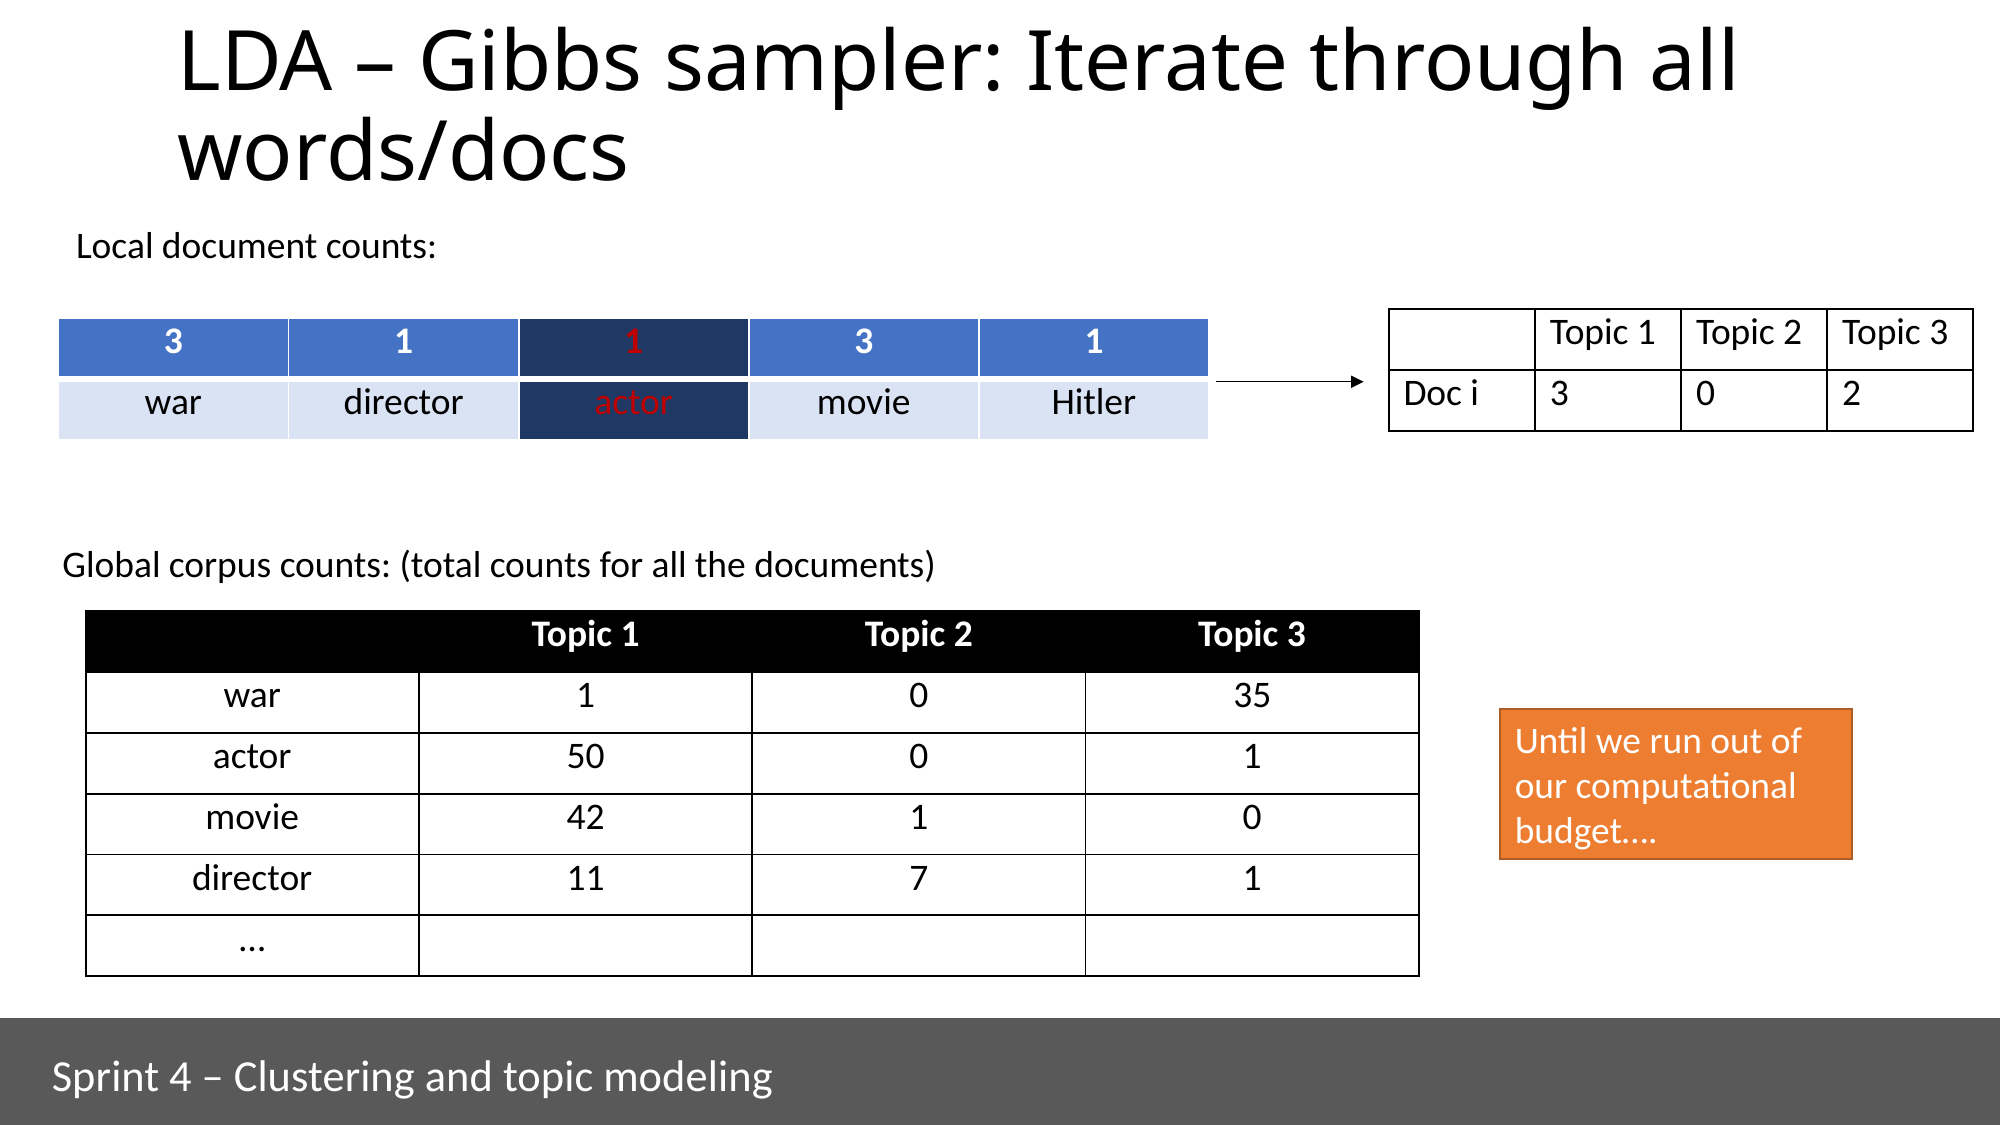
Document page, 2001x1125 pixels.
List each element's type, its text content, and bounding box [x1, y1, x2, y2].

table_cell [1086, 916, 1418, 975]
table_cell war [87, 673, 418, 732]
table_cell 1 [1086, 855, 1418, 914]
table_cell [753, 916, 1085, 975]
table_cell [420, 916, 751, 975]
table_cell 7 [753, 855, 1085, 914]
table_cell Doc i [1390, 371, 1534, 430]
table_header Topic 3 [1828, 310, 1972, 369]
table_cell 42 [420, 795, 751, 854]
text_box Global corpus counts: (total counts for all the documents) [47, 532, 1085, 592]
table_cell 1 [420, 673, 751, 732]
table_cell 2 [1828, 371, 1972, 430]
table_cell Hitler [980, 382, 1208, 439]
table_cell movie [750, 382, 978, 439]
table_cell 0 [753, 734, 1085, 793]
table_header Topic 2 [1682, 310, 1826, 369]
table_cell … [87, 916, 418, 975]
table_cell director [289, 382, 518, 439]
table_header Topic 3 [1086, 612, 1418, 671]
table_cell actor [520, 382, 748, 439]
table_header 1 [520, 319, 748, 376]
table_header 3 [750, 319, 978, 376]
table_cell 0 [1682, 371, 1826, 430]
title LDA – Gibbs sampler: Iterate through all words/docs [162, 0, 2000, 218]
table_cell 3 [1536, 371, 1680, 430]
text_box Until we run out of our computational budget…. [1499, 708, 1853, 860]
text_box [0, 1019, 2000, 1125]
table_cell movie [87, 795, 418, 854]
table_header Topic 2 [753, 612, 1085, 671]
table_header [1390, 310, 1534, 369]
table_cell war [59, 382, 288, 439]
table_cell 0 [1086, 795, 1418, 854]
table_cell 11 [420, 855, 751, 914]
table_header 3 [59, 319, 288, 376]
table_cell 0 [753, 673, 1085, 732]
table_cell 1 [753, 795, 1085, 854]
table_cell actor [87, 734, 418, 793]
table_header Topic 1 [1536, 310, 1680, 369]
table_cell 50 [420, 734, 751, 793]
table_header Topic 1 [420, 612, 751, 671]
table_header 1 [289, 319, 518, 376]
table_cell director [87, 855, 418, 914]
table_cell 35 [1086, 673, 1418, 732]
table_header 1 [980, 319, 1208, 376]
table_cell 1 [1086, 734, 1418, 793]
table_header [87, 612, 418, 671]
text_box Local document counts: [61, 213, 703, 274]
